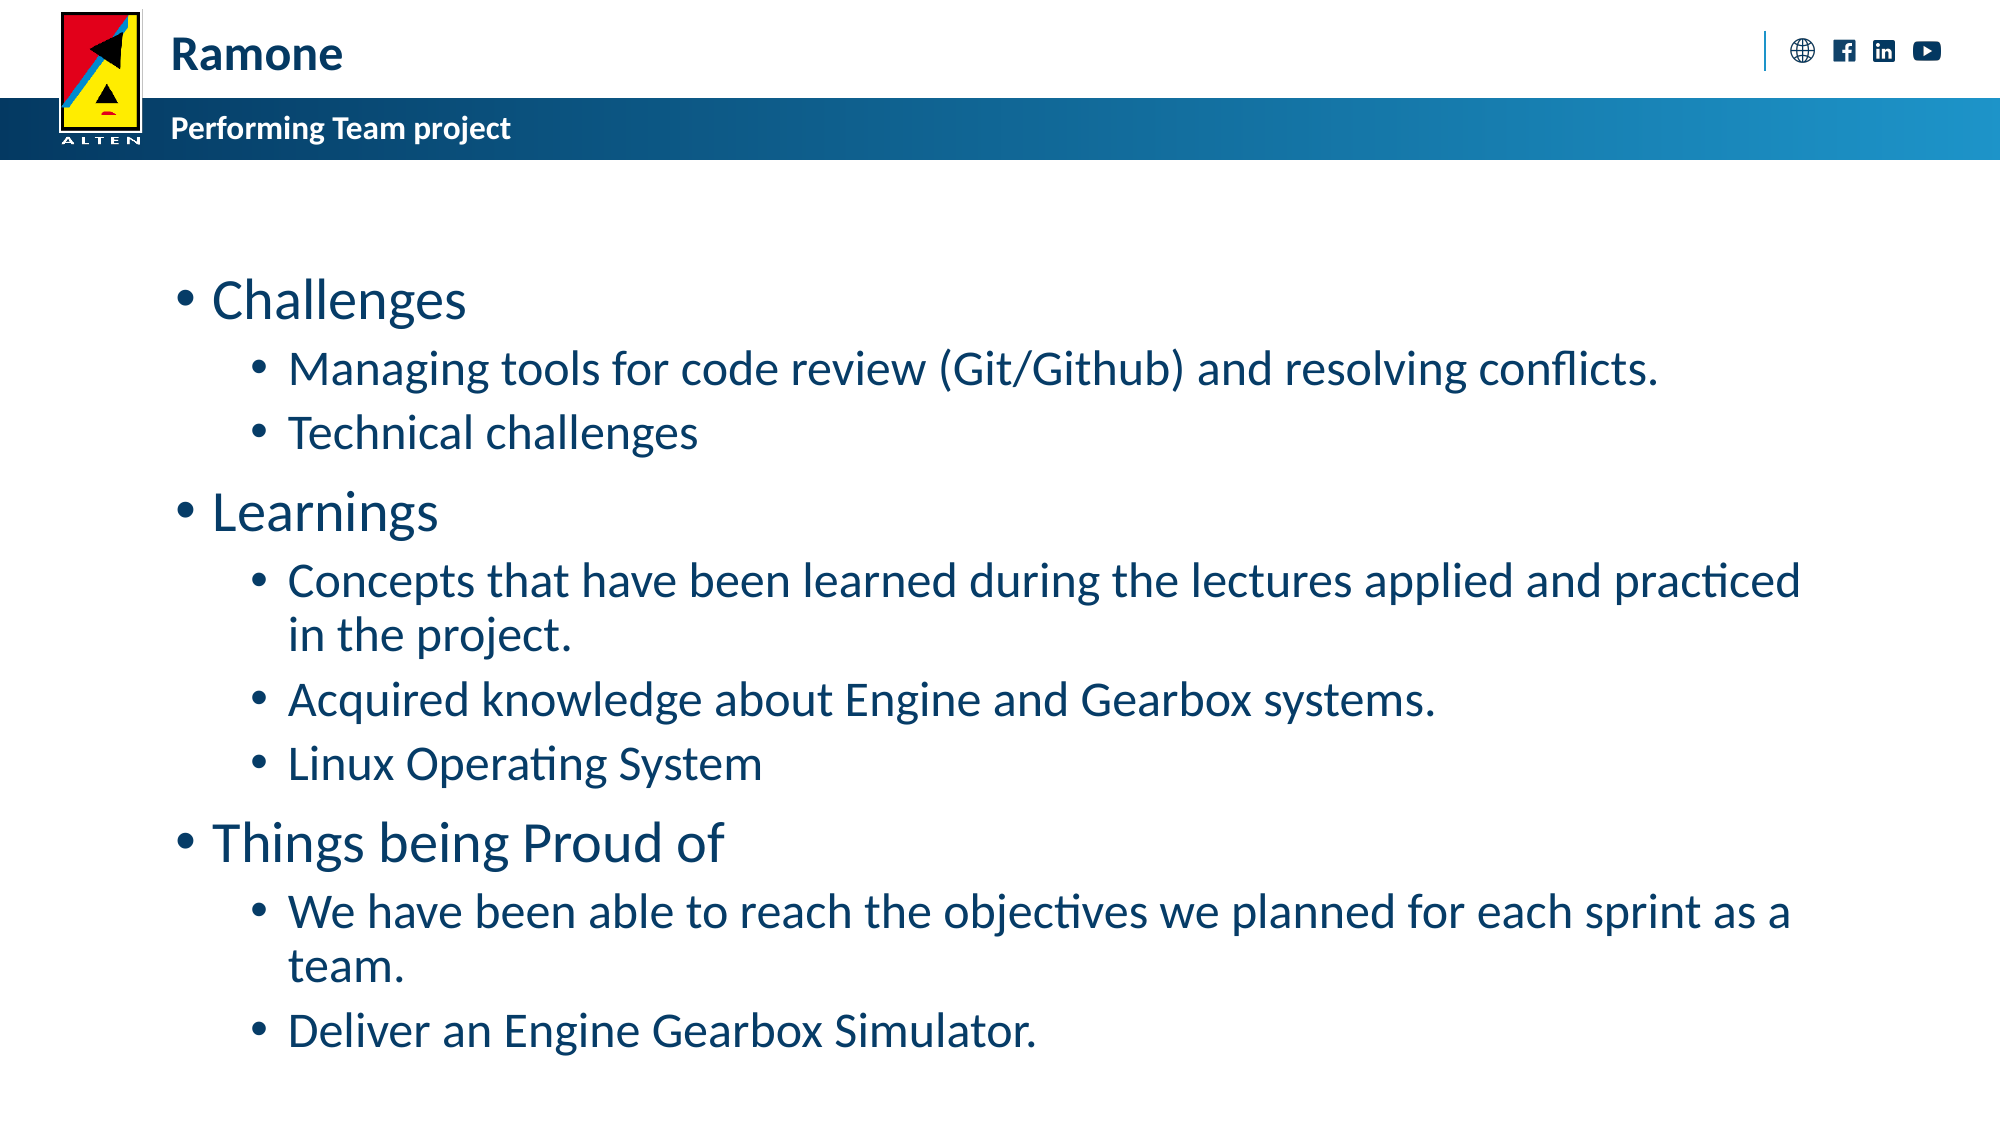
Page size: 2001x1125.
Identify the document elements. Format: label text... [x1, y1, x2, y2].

list Ramone [170, 22, 1747, 80]
list Performing Team project [170, 98, 1747, 155]
picture [1832, 37, 1858, 64]
picture [1913, 37, 1941, 65]
picture [33, 0, 167, 166]
text_box Challenges Managing tools for code review (Git/Github) and resolving conflicts. Technical challenges Learnings Concepts that have been learned during the lectures applied and practiced in the project. Acquired knowledge about Engine and Gearbox systems. Linux Operating System Things being Proud of We have been able to reach the objectives we planned for each sprint as a team. Deliver an Engine Gearbox Simulator. [160, 261, 1840, 976]
picture [1790, 38, 1815, 63]
picture [1873, 40, 1895, 62]
